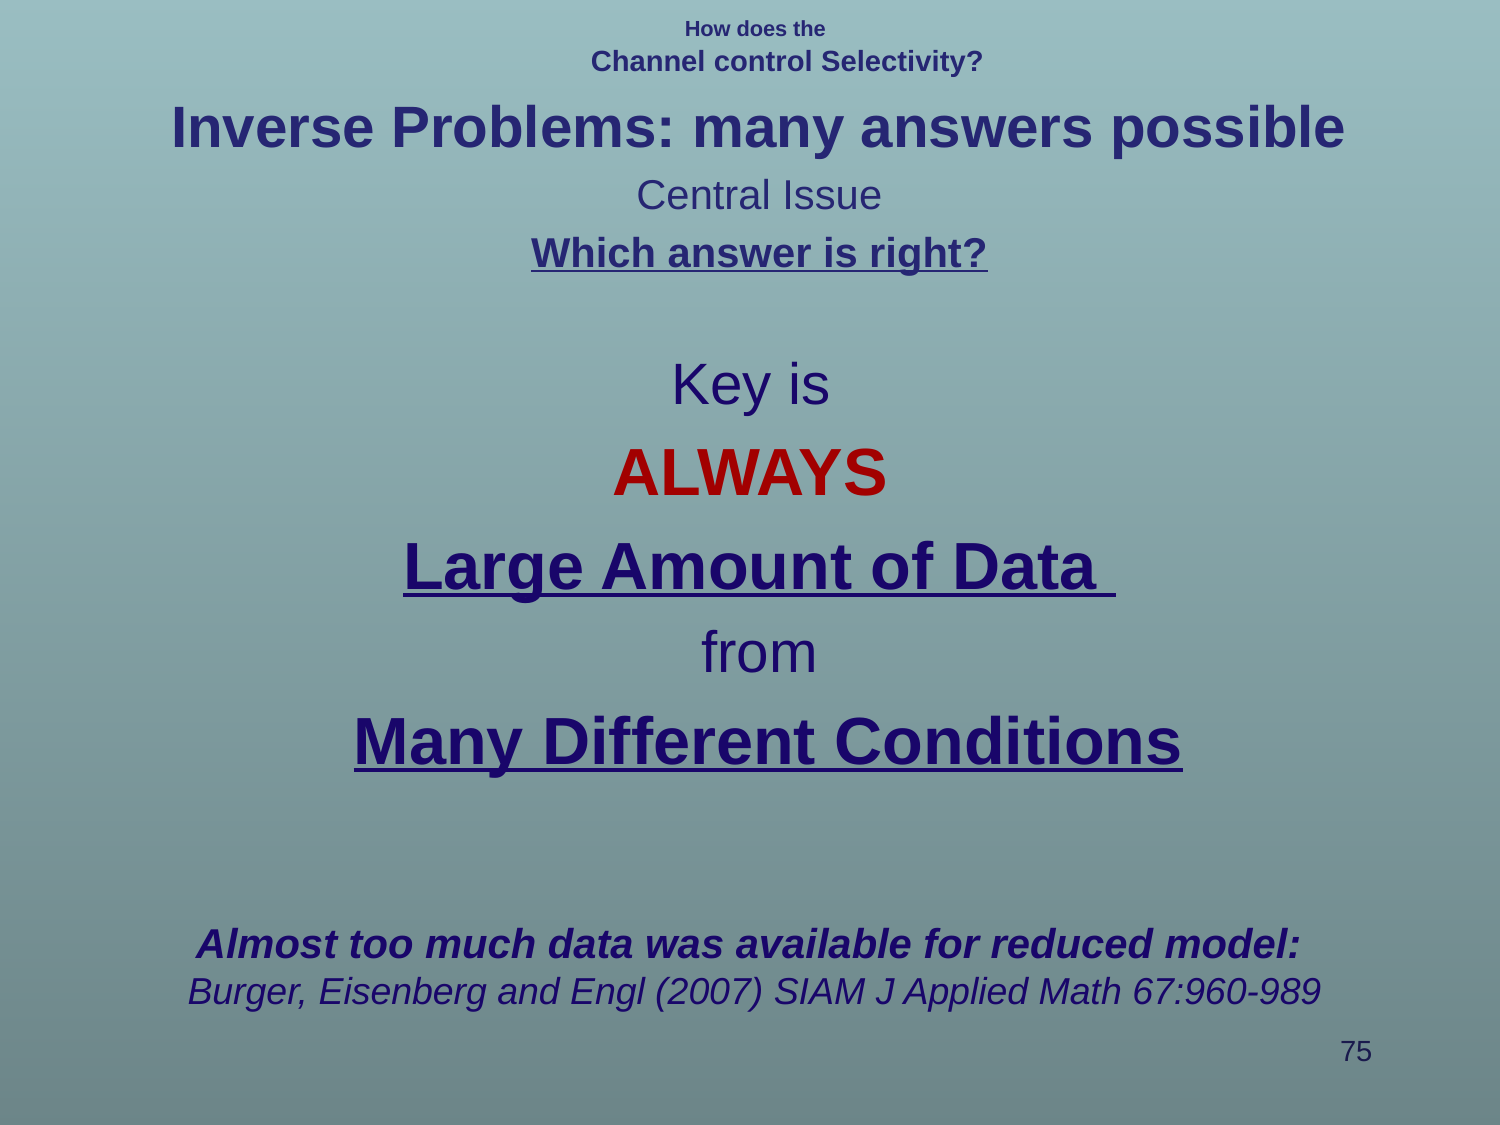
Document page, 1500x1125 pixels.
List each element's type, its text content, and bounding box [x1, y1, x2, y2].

list How does the Channel control Selectivity? Inverse Problems: many answers possible Central Issue Which answer is right? Key is ALWAYS Large Amount of Data from Many Different Conditions [0, 0, 1500, 765]
slide_number 75 [1074, 1024, 1388, 1101]
text_box Almost too much data was available for reduced model: Burger, Eisenberg and Engl (2007) SIAM J Applied Math 67:960-989 [68, 909, 1441, 1020]
